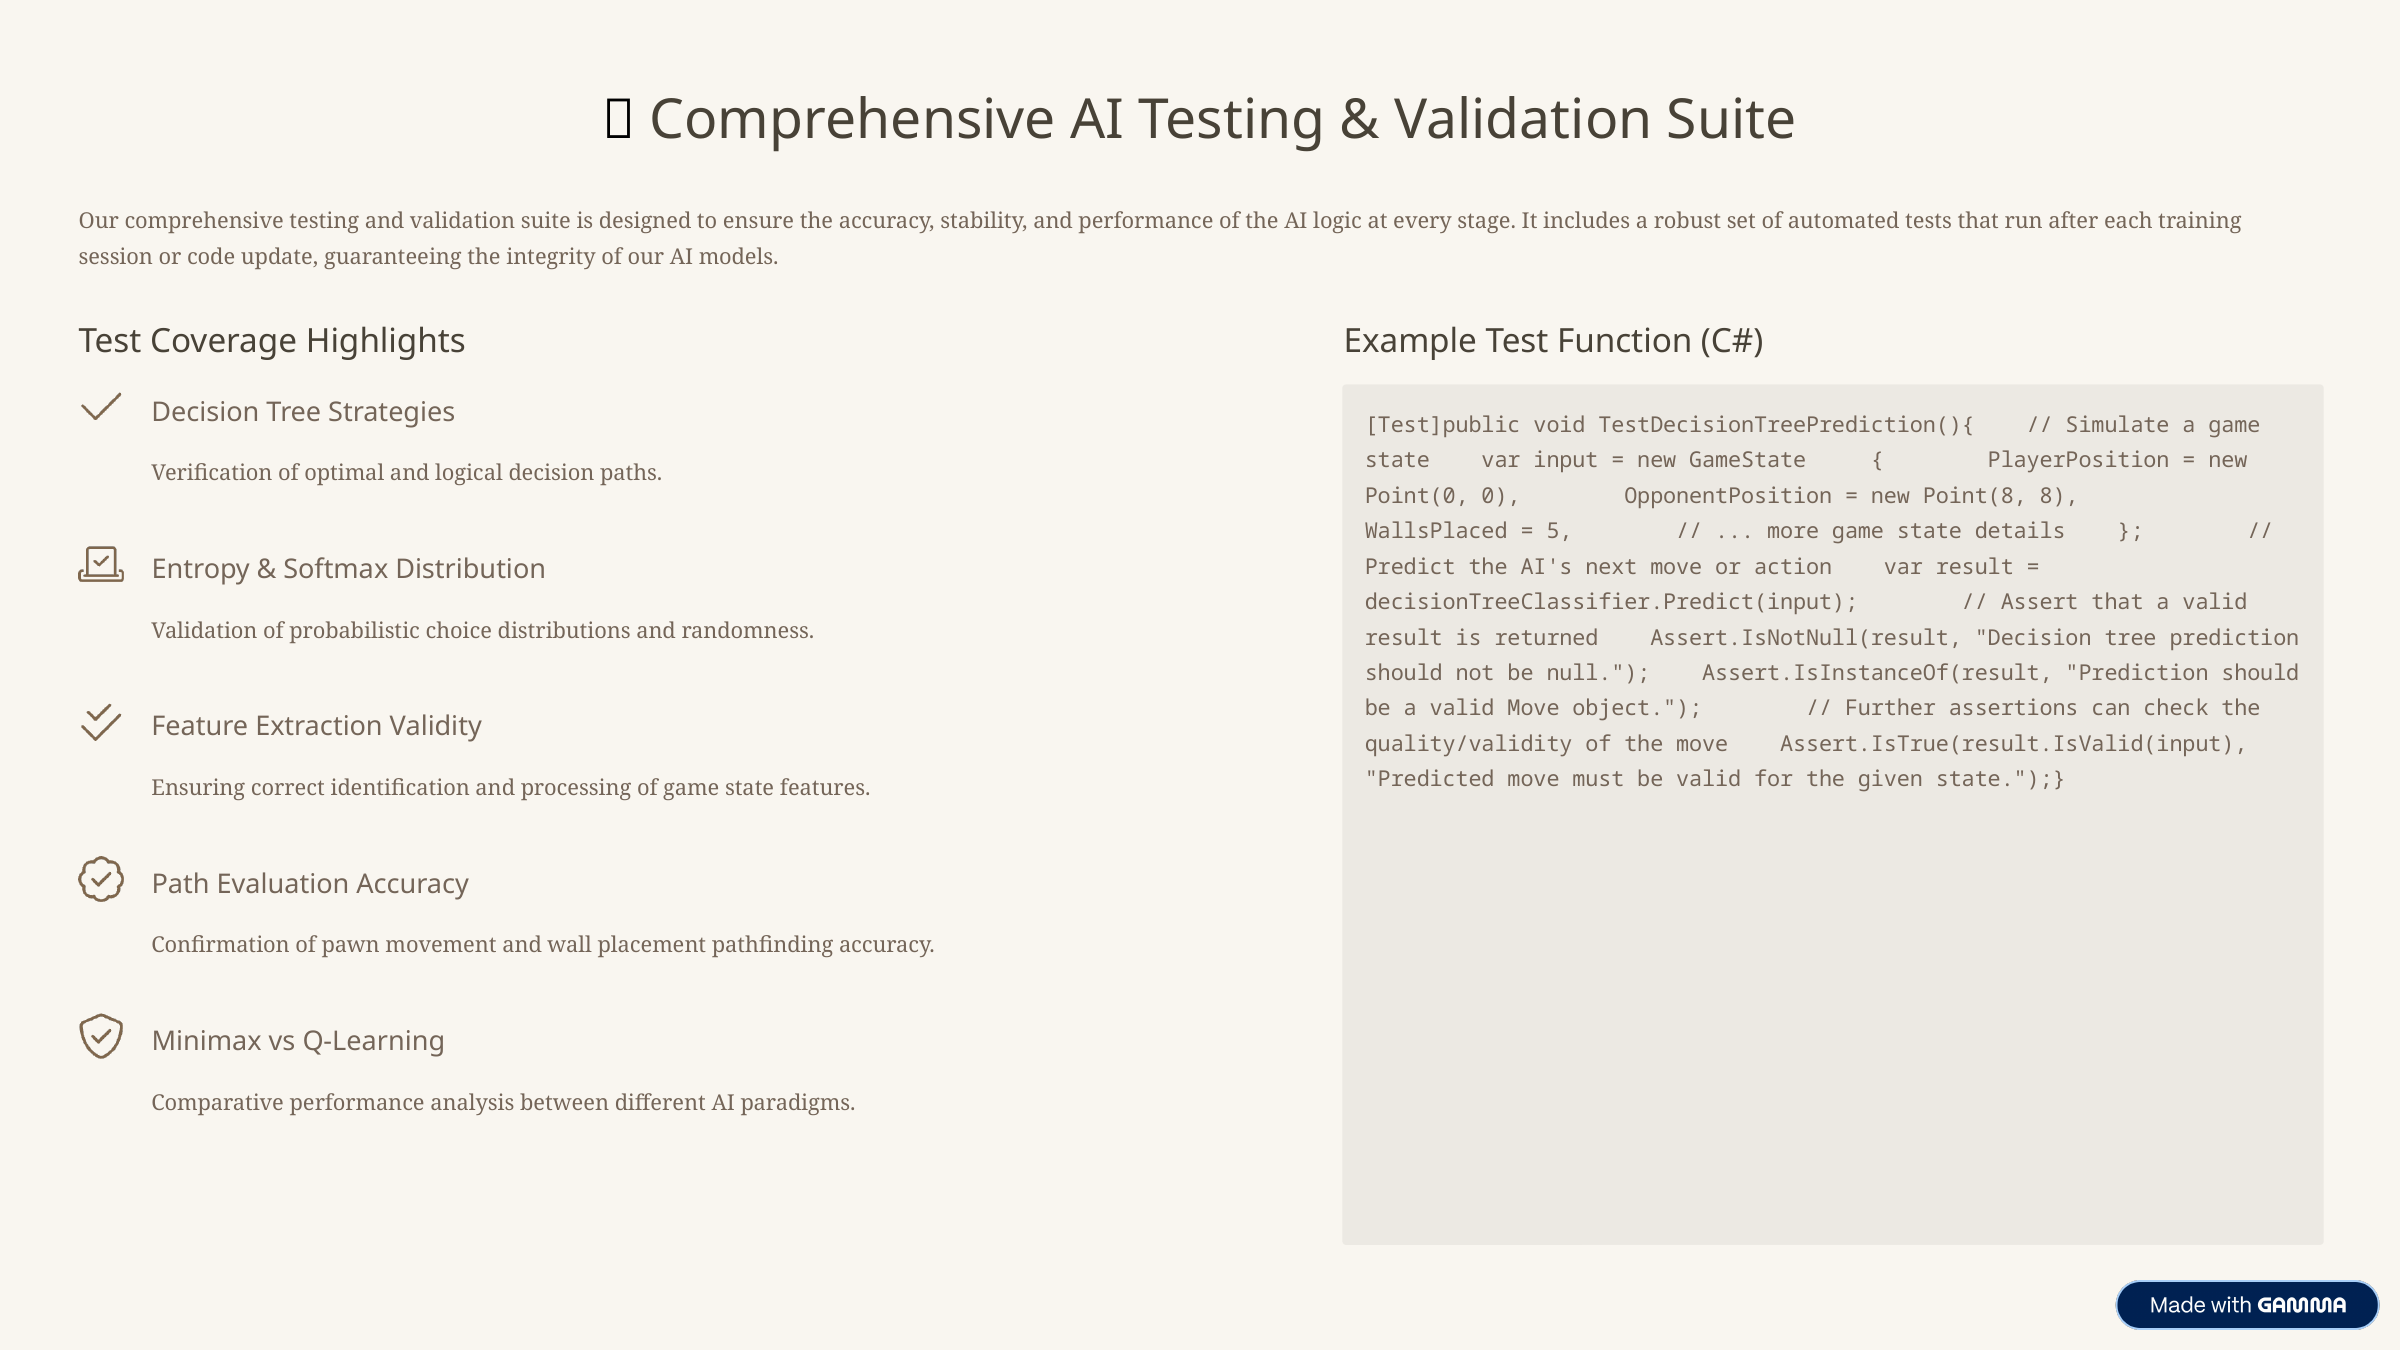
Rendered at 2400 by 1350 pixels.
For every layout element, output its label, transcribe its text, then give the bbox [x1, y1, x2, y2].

picture [78, 699, 124, 745]
text_box Verification of optimal and logical decision paths. [151, 449, 1288, 486]
text_box Comparative performance analysis between different AI paradigms. [151, 1079, 1288, 1116]
text_box Ensuring correct identification and processing of game state features. [151, 764, 1288, 801]
picture [78, 856, 124, 902]
text_box 🧪 Comprehensive AI Testing & Validation Suite [535, 79, 1865, 153]
text_box Our comprehensive testing and validation suite is designed to ensure the accuracy, stability, and performance of the AI logic at every stage. It includes a robust set of automated tests that run after each training session or code update, guaranteeing the integrity of our AI models. [78, 197, 2322, 270]
text_box Entropy & Softmax Distribution [151, 549, 593, 585]
text_box [1342, 384, 2324, 1245]
text_box Test Coverage Highlights [78, 317, 493, 360]
text_box Path Evaluation Accuracy [151, 864, 506, 900]
text_box Example Test Function (C#) [1343, 317, 1809, 360]
text_box Feature Extraction Validity [151, 706, 527, 742]
picture [78, 384, 124, 430]
text_box [Test]public void TestDecisionTreePrediction(){ // Simulate a game state var input = new GameState { PlayerPosition = new Point(0, 0), OpponentPosition = new Point(8, 8), WallsPlaced = 5, // ... more game state details }; // Predict the AI's next move or action var result = decisionTreeClassifier.Predict(input); // Assert that a valid result is returned Assert.IsNotNull(result, "Decision tree prediction should not be null."); Assert.IsInstanceOf(result, "Prediction should be a valid Move object."); // Further assertions can check the quality/validity of the move Assert.IsTrue(result.IsValid(input), "Predicted move must be valid for the given state.");} [1364, 401, 2302, 1228]
picture [2106, 1271, 2389, 1339]
text_box Decision Tree Strategies [151, 392, 487, 428]
picture [78, 1013, 124, 1059]
picture [78, 541, 124, 587]
text_box Confirmation of pawn movement and wall placement pathfinding accuracy. [151, 921, 1288, 958]
text_box Minimax vs Q-Learning [151, 1021, 478, 1057]
text_box Validation of probabilistic choice distributions and randomness. [151, 607, 1288, 644]
